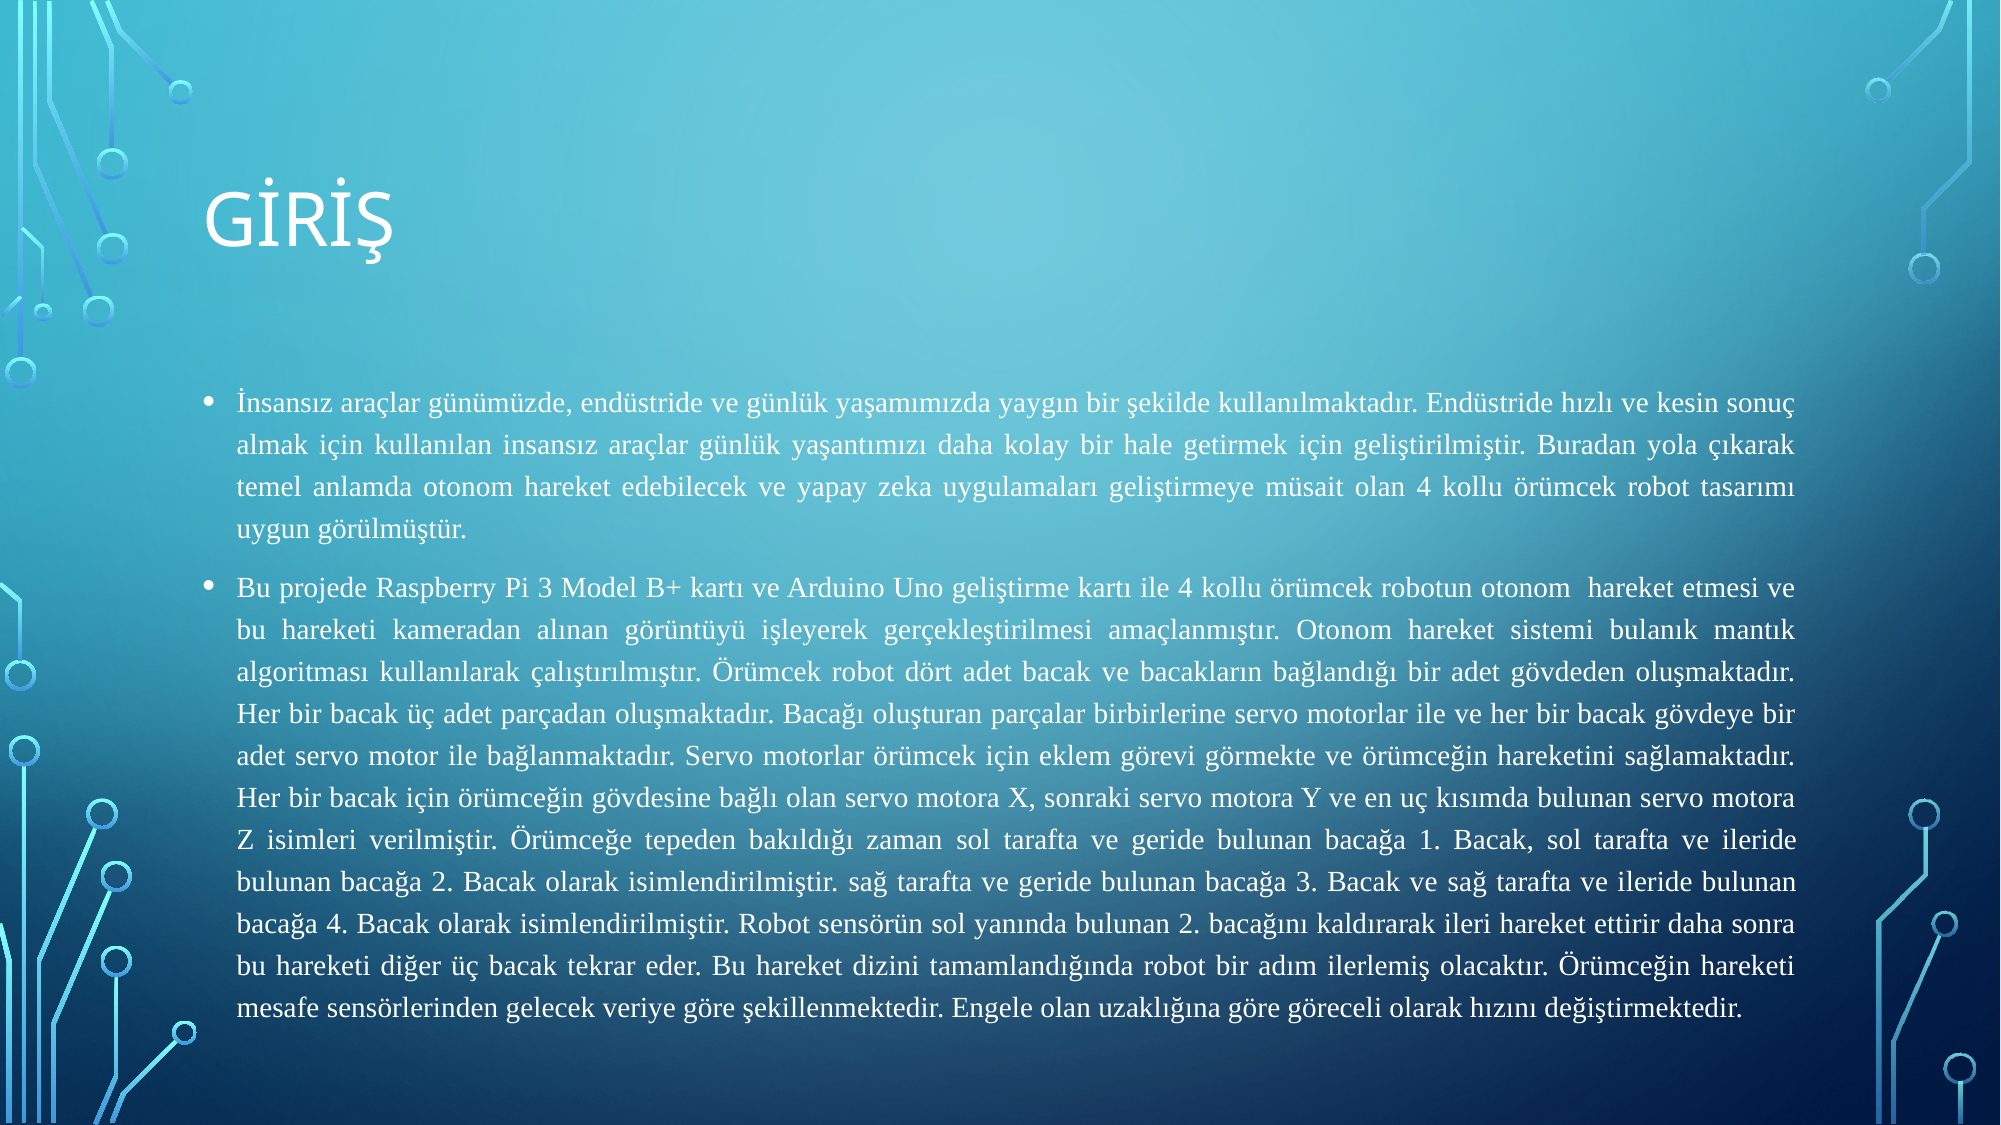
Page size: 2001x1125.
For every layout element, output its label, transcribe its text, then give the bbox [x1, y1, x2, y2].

title giriş [187, 101, 1813, 344]
list İnsansız araçlar günümüzde, endüstride ve günlük yaşamımızda yaygın bir şekilde kullanılmaktadır. Endüstride hızlı ve kesin sonuç almak için kullanılan insansız araçlar günlük yaşantımızı daha kolay bir hale getirmek için geliştirilmiştir. Buradan yola çıkarak temel anlamda otonom hareket edebilecek ve yapay zeka uygulamaları geliştirmeye müsait olan 4 kollu örümcek robot tasarımı uygun görülmüştür. Bu projede Raspberry Pi 3 Model B+ kartı ve Arduino Uno geliştirme kartı ile 4 kollu örümcek robotun otonom hareket etmesi ve bu hareketi kameradan alınan görüntüyü işleyerek gerçekleştirilmesi amaçlanmıştır. Otonom hareket sistemi bulanık mantık algoritması kullanılarak çalıştırılmıştır. Örümcek robot dört adet bacak ve bacakların bağlandığı bir adet gövdeden oluşmaktadır. Her bir bacak üç adet parçadan oluşmaktadır. Bacağı oluşturan parçalar birbirlerine servo motorlar ile ve her bir bacak gövdeye bir adet servo motor ile bağlanmaktadır. Servo motorlar örümcek için eklem görevi görmekte ve örümceğin hareketini sağlamaktadır. Her bir bacak için örümceğin gövdesine bağlı olan servo motora X, sonraki servo motora Y ve en uç kısımda bulunan servo motora Z isimleri verilmiştir. Örümceğe tepeden bakıldığı zaman sol tarafta ve geride bulunan bacağa 1. Bacak, sol tarafta ve ileride bulunan bacağa 2. Bacak olarak isimlendirilmiştir. sağ tarafta ve geride bulunan bacağa 3. Bacak ve sağ tarafta ve ileride bulunan bacağa 4. Bacak olarak isimlendirilmiştir. Robot sensörün sol yanında bulunan 2. bacağını kaldırarak ileri hareket ettirir daha sonra bu hareketi diğer üç bacak tekrar eder. Bu hareket dizini tamamlandığında robot bir adım ilerlemiş olacaktır. Örümceğin hareketi mesafe sensörlerinden gelecek veriye göre şekillenmektedir. Engele olan uzaklığına göre göreceli olarak hızını değiştirmektedir. [187, 369, 1813, 1046]
